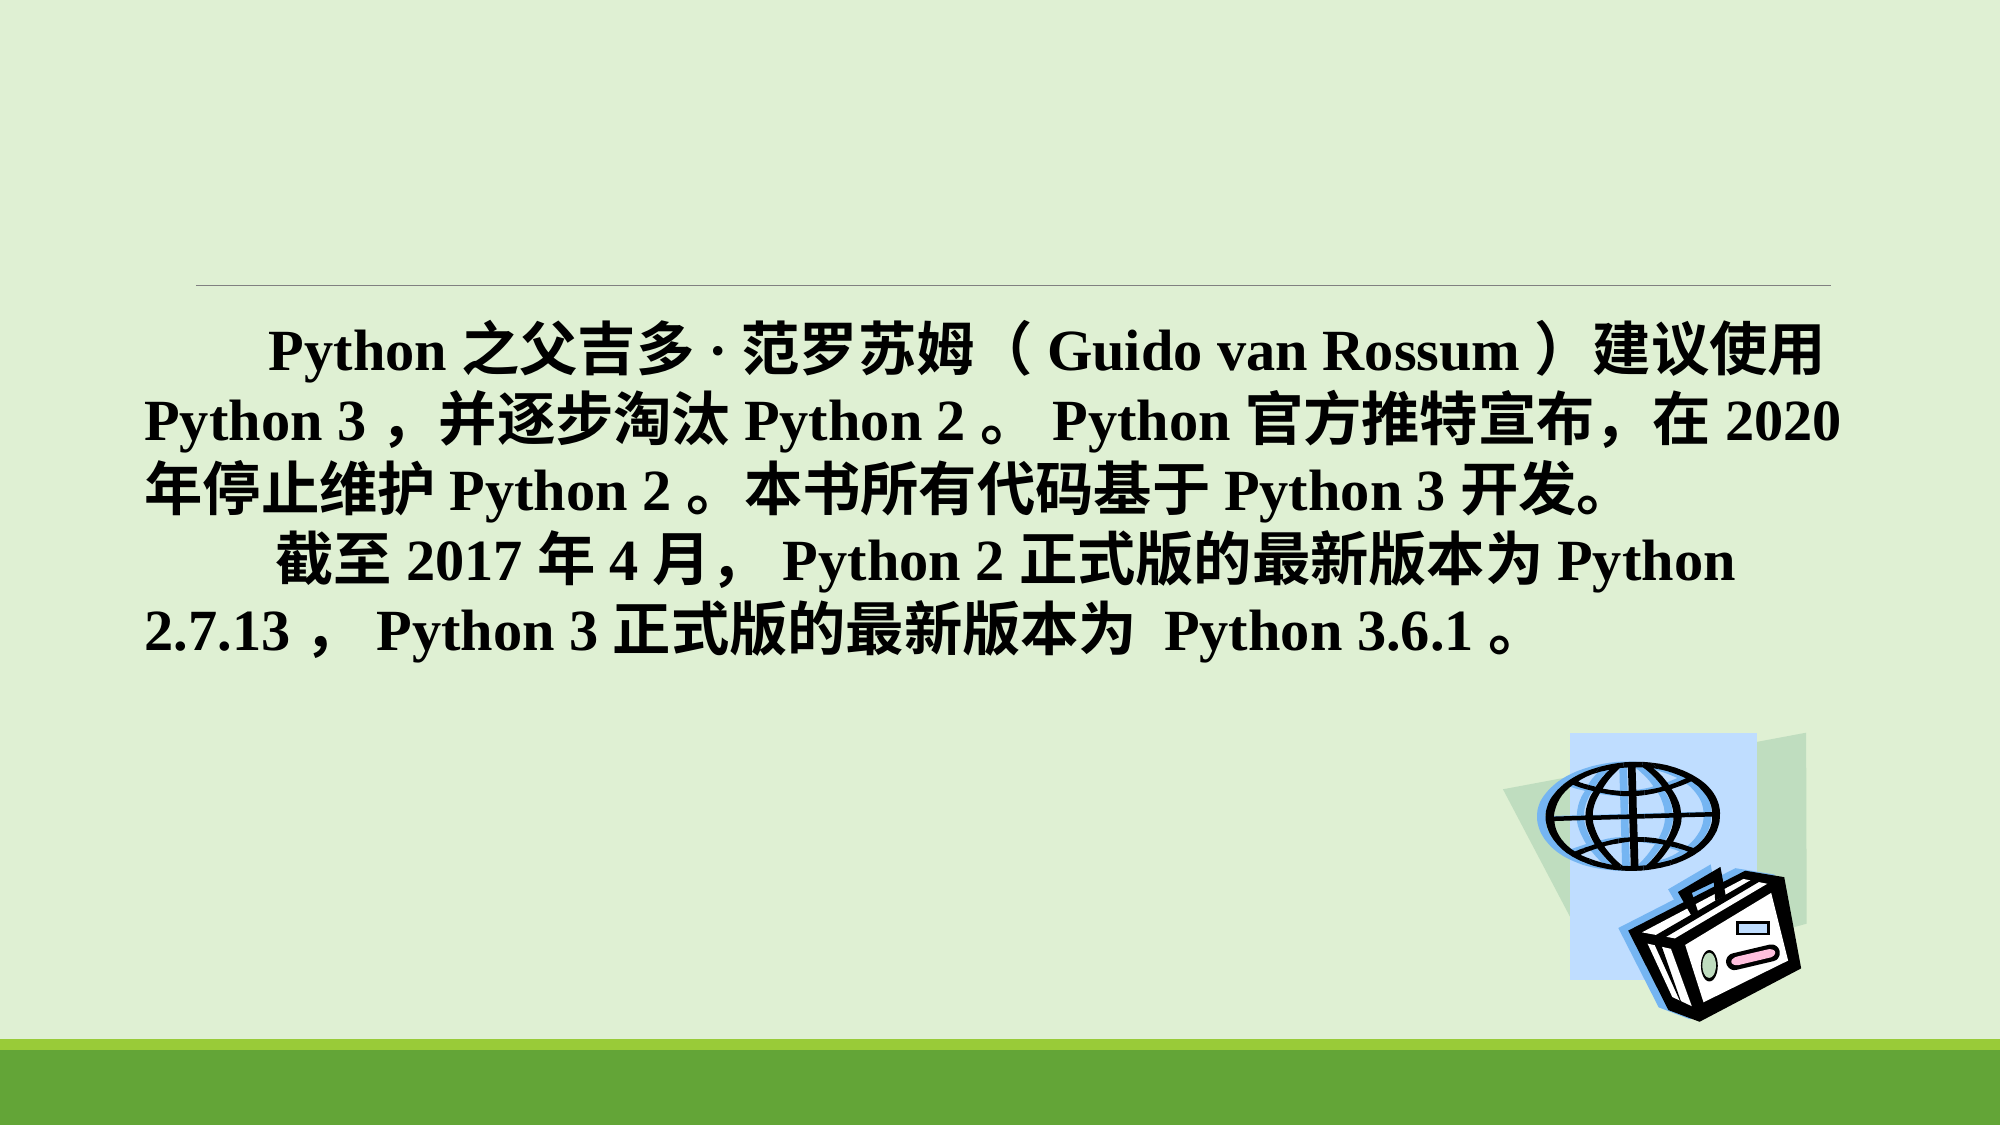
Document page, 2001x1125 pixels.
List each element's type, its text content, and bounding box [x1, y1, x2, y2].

picture [1502, 732, 1808, 1023]
list Python之父吉多·范罗苏姆（Guido van Rossum）建议使用Python 3，并逐步淘汰Python 2。Python官方推特宣布，在2020年停止维护Python 2。本书所有代码基于Python 3开发。 截至2017年4月，Python 2正式版的最新版本为Python 2.7.13，Python 3正式版的最新版本为 Python 3.6.1。 [144, 304, 1857, 965]
